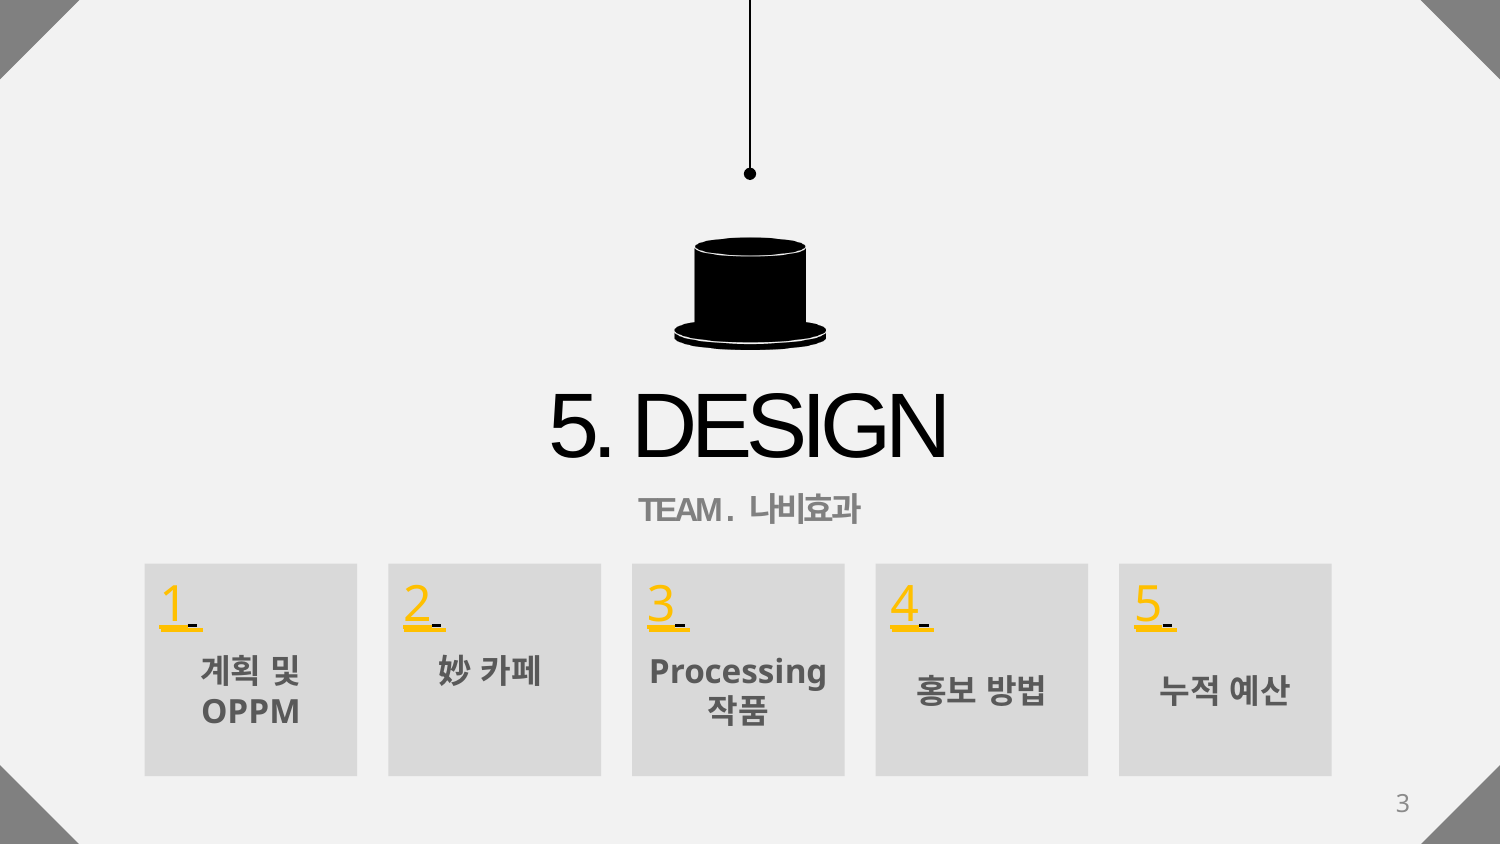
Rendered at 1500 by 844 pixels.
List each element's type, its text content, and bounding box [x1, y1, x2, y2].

slide_number 3 [1074, 782, 1425, 827]
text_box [144, 563, 358, 777]
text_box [388, 563, 602, 777]
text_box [1118, 563, 1332, 777]
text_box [875, 563, 1089, 777]
text_box [1418, 763, 1500, 844]
text_box TEAM . 나비효과 [623, 480, 877, 536]
text_box [0, 0, 82, 82]
text_box 5. DESIGN [533, 358, 967, 594]
text_box [1418, 0, 1500, 82]
picture [666, 232, 833, 354]
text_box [631, 563, 845, 777]
text_box [0, 763, 81, 844]
